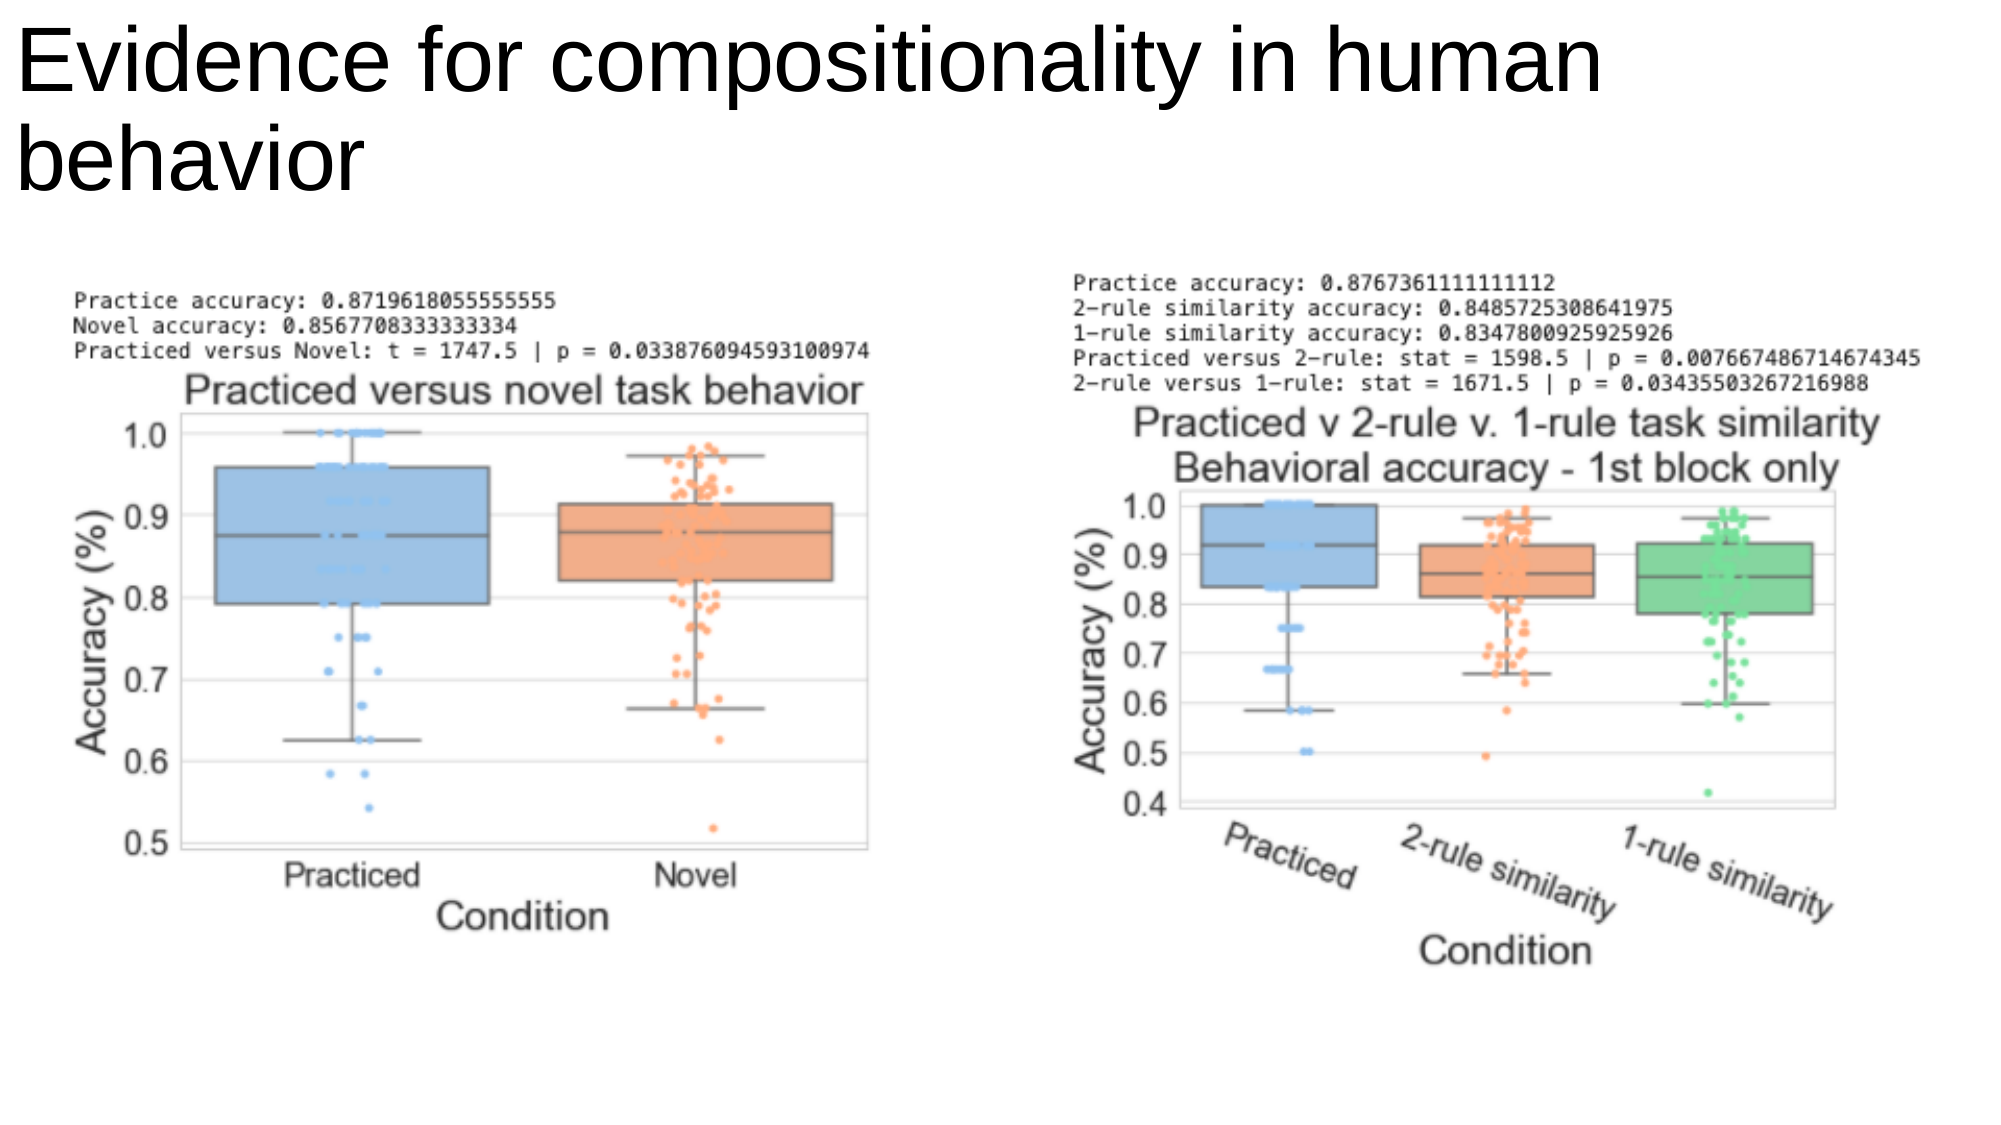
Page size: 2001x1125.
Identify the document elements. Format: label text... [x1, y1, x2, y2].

picture [1065, 262, 1939, 975]
title Evidence for compositionality in human behavior [0, 3, 1939, 221]
picture [41, 288, 895, 949]
